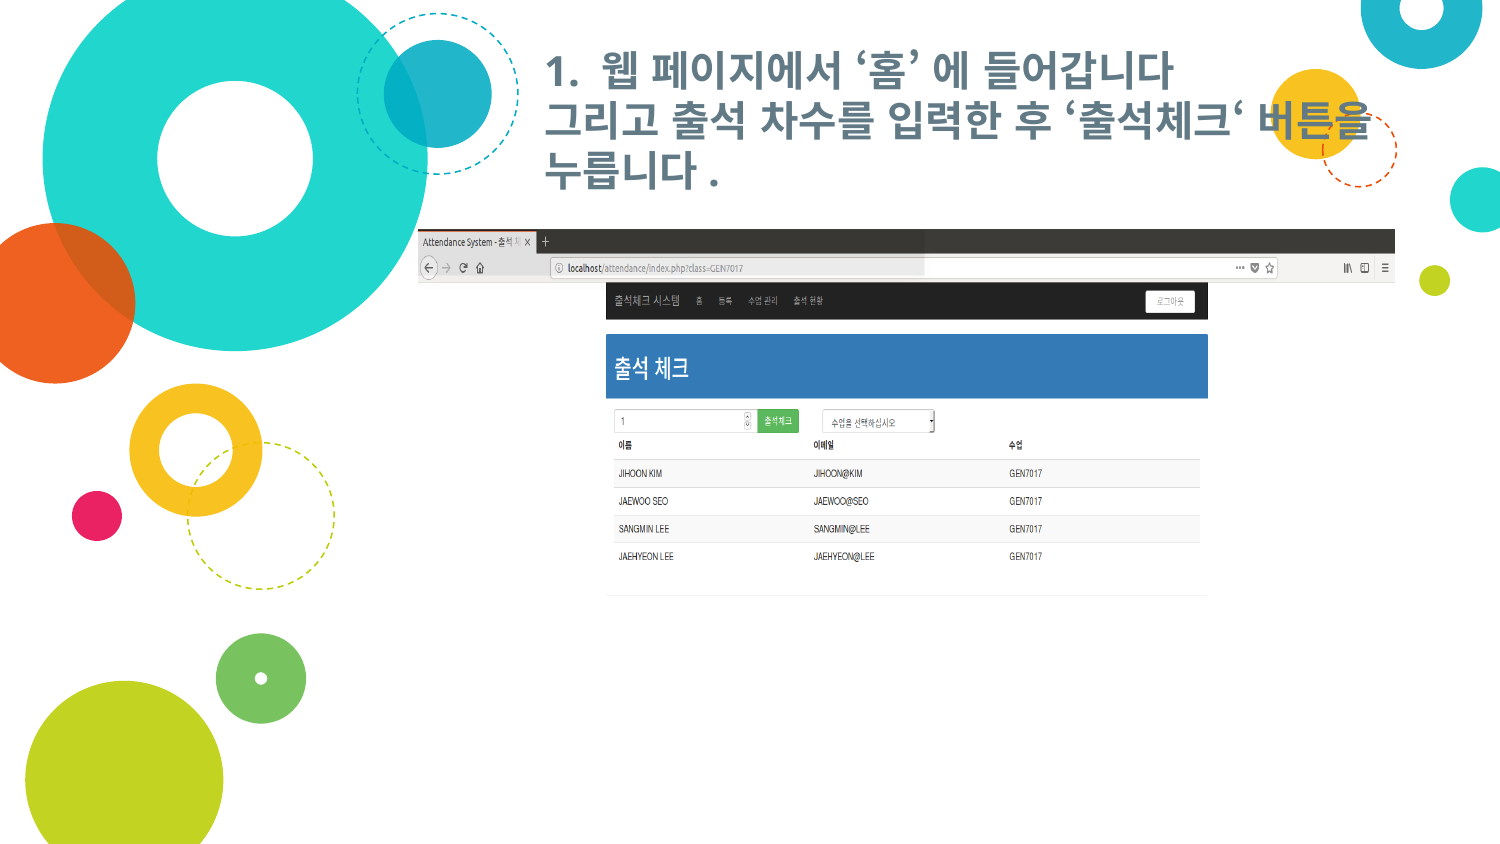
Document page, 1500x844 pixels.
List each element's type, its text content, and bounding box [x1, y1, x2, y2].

picture [417, 229, 1395, 844]
title 1. 웹 페이지에서 ‘홈’ 에 들어갑니다 그리고 출석 차수를 입력한 후 ‘출석체크‘ 버튼을 누릅니다. [529, 104, 1395, 210]
